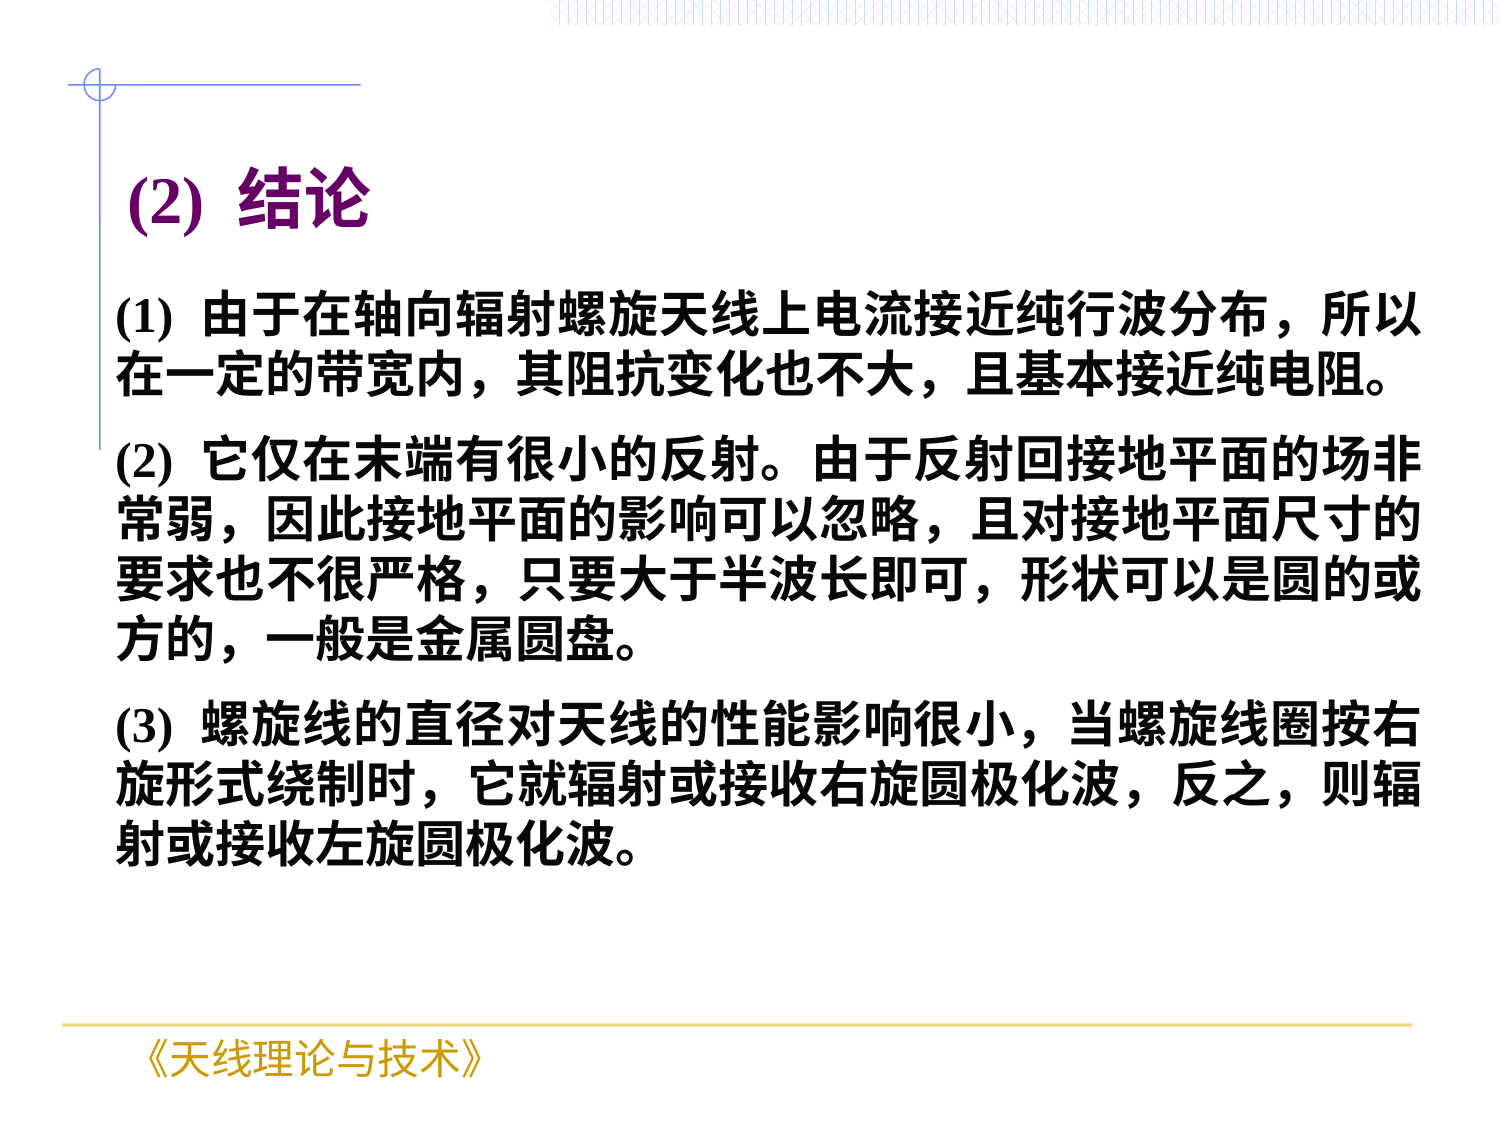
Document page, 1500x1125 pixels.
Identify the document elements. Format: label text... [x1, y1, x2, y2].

text_box (2) 结论 [112, 148, 645, 244]
text_box (1) 由于在轴向辐射螺旋天线上电流接近纯行波分布，所以在一定的带宽内，其阻抗变化也不大，且基本接近纯电阻。 (2) 它仅在末端有很小的反射。由于反射回接地平面的场非常弱，因此接地平面的影响可以忽略，且对接地平面尺寸的要求也不很严格，只要大于半波长即可，形状可以是圆的或方的，一般是金属圆盘。 (3) 螺旋线的直径对天线的性能影响很小，当螺旋线圈按右旋形式绕制时，它就辐射或接收右旋圆极化波，反之，则辐射或接收左旋圆极化波。 [100, 274, 1438, 880]
